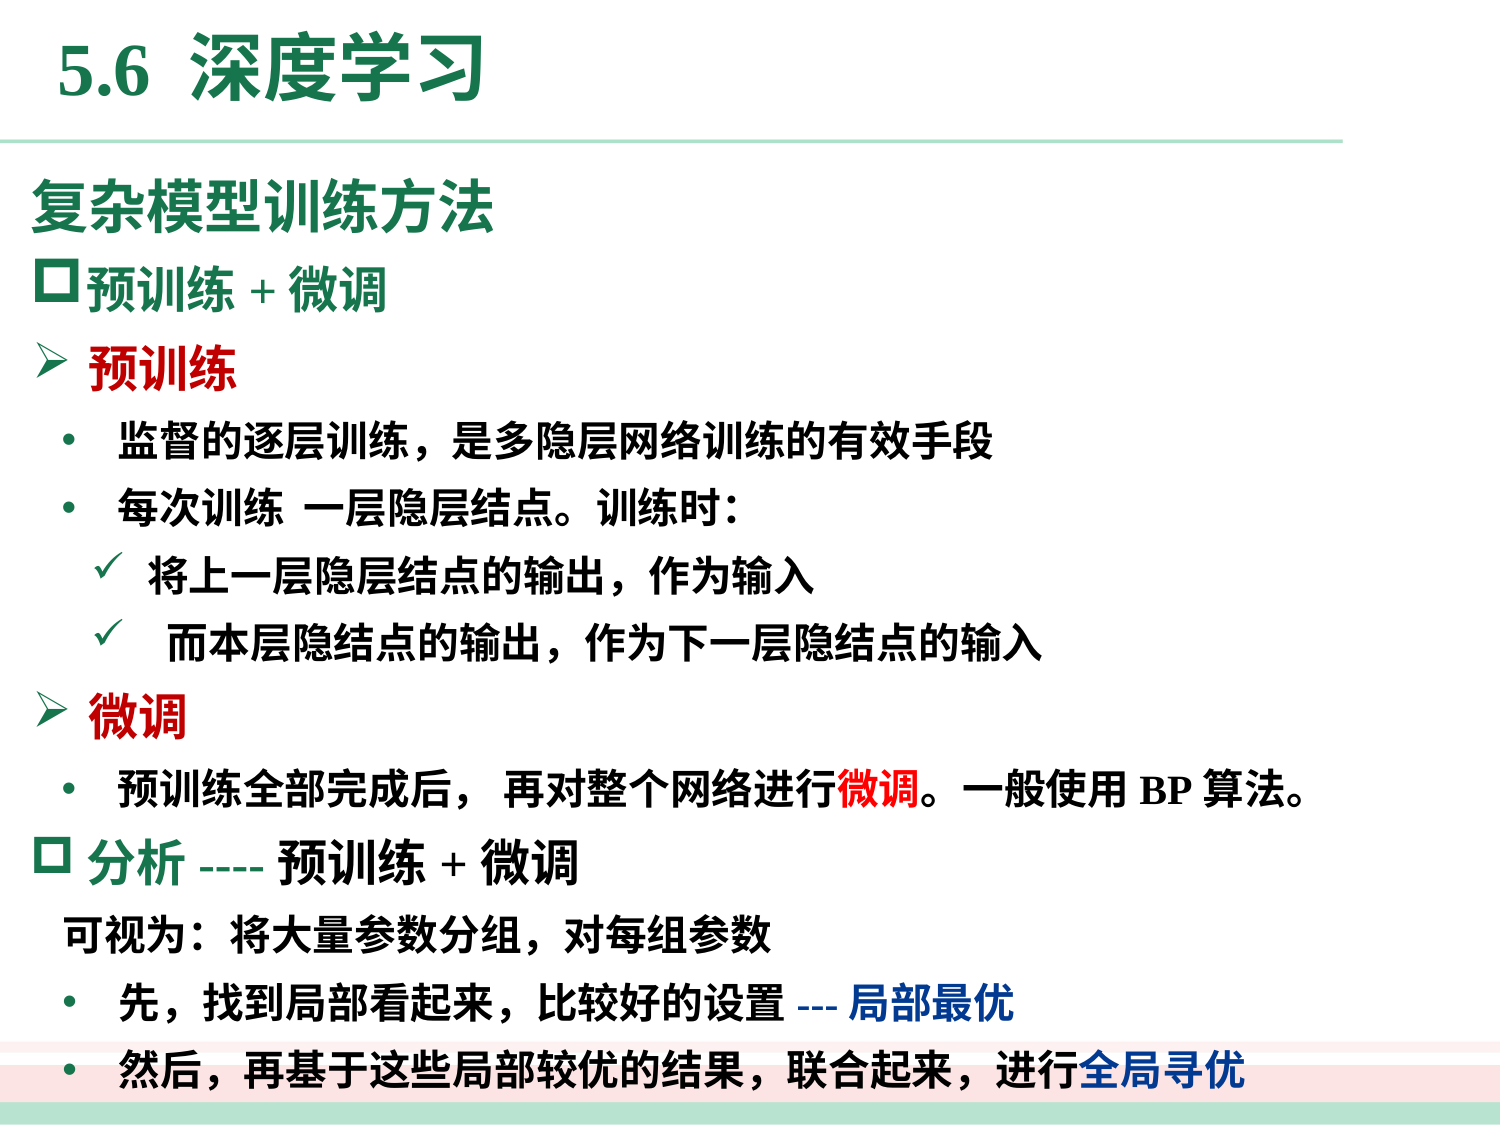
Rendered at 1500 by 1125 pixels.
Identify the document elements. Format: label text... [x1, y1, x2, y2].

title 5.6 深度学习 [42, 7, 1337, 135]
picture [0, 0, 1500, 1125]
list 复杂模型训练方法 预训练+微调 预训练 监督的逐层训练，是多隐层网络训练的有效手段 每次训练 一层隐层结点。训练时： 将上一层隐层结点的输出，作为输入 而本层隐结点的输出，作为下一层隐结点的输入 微调 预训练全部完成后， 再对整个网络进行微调。一般使用BP算法。 分析----预训练+微调 可视为：将大量参数分组，对每组参数 先，找到局部看起来，比较好的设置---局部最优 然后，再基于这些局部较优的结果，联合起来，进行全局寻优 [15, 155, 1429, 1095]
